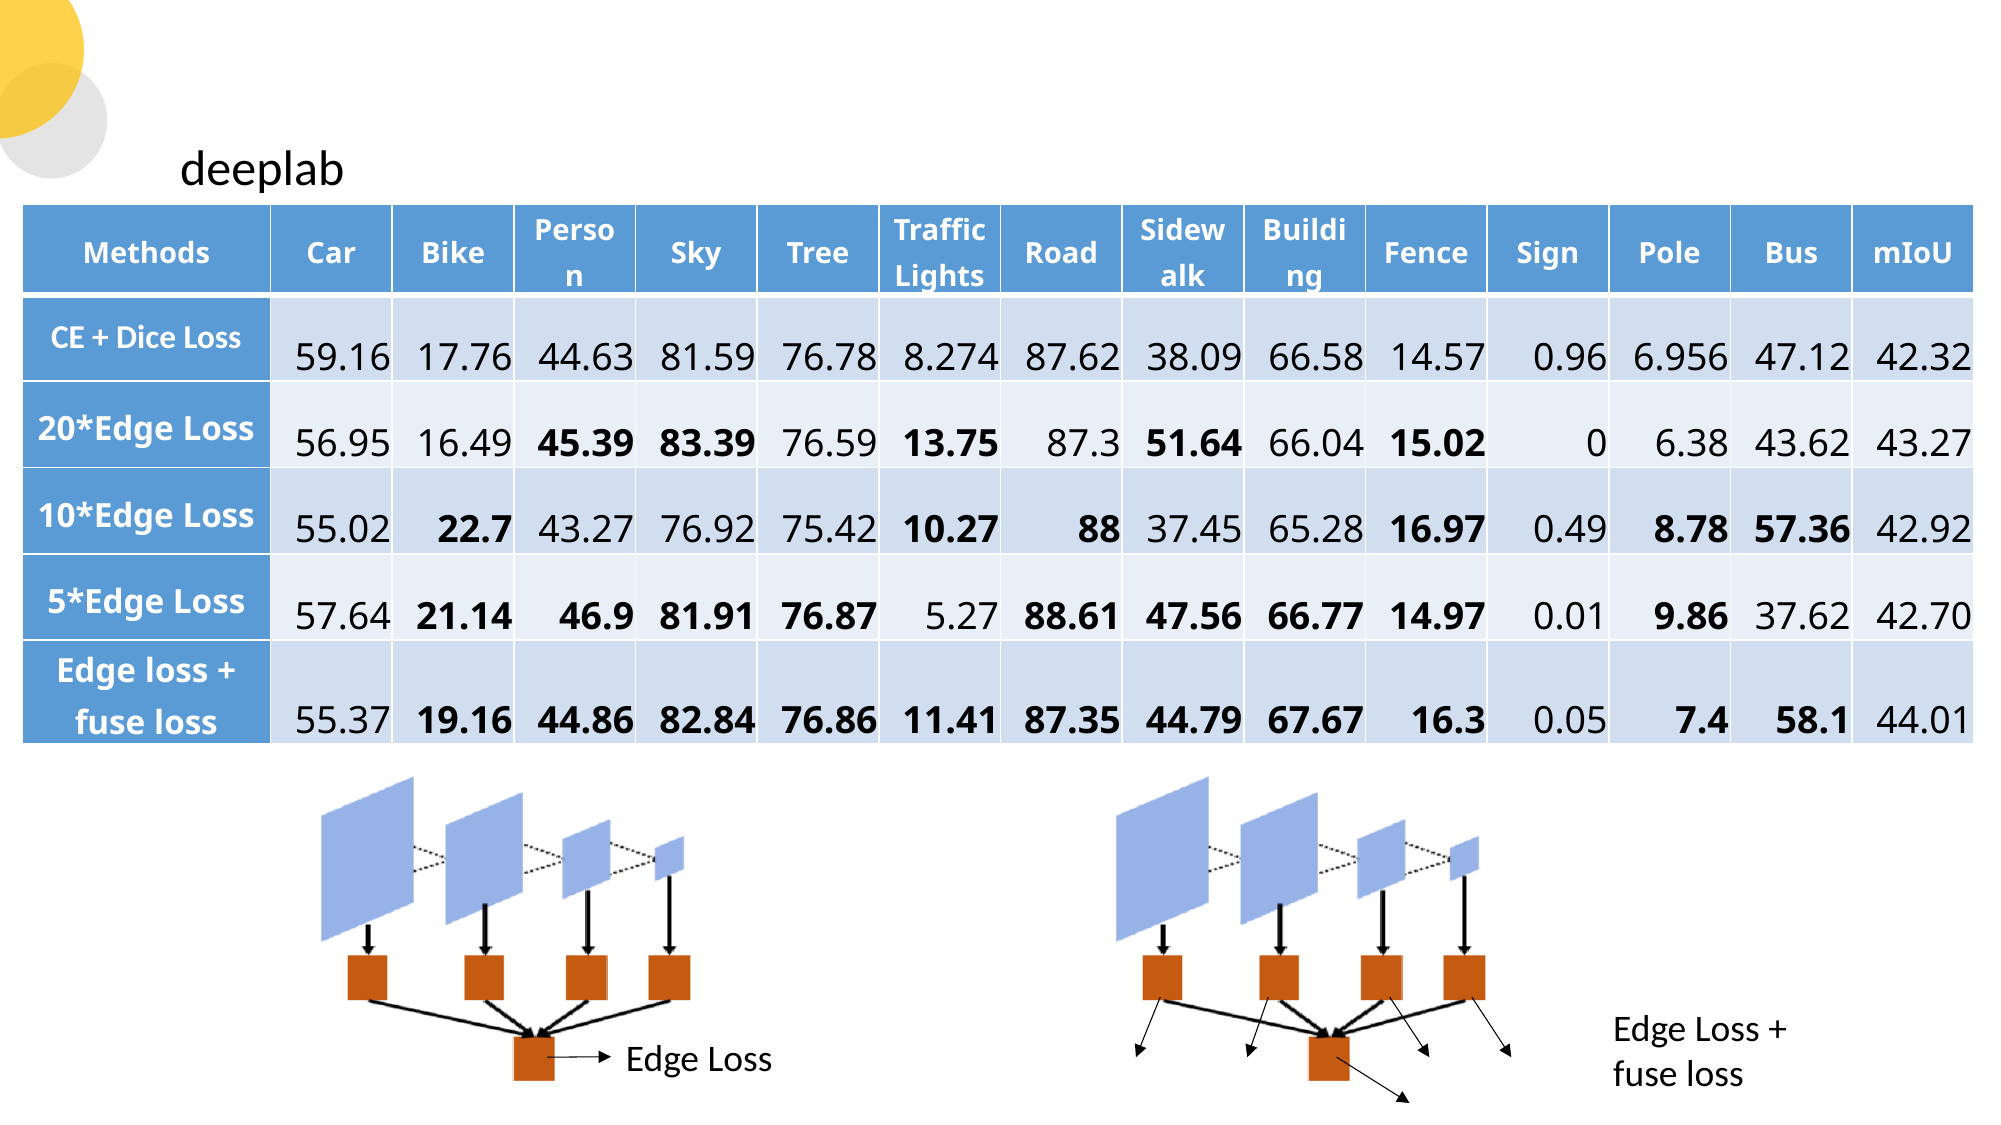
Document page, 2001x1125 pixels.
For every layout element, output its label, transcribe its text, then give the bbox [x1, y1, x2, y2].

table_cell 76.87 [758, 555, 878, 639]
picture [288, 761, 717, 1088]
table_cell 0.96 [1488, 298, 1608, 380]
table_cell 43.62 [1731, 382, 1851, 467]
table_cell 65.28 [1245, 468, 1365, 553]
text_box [1471, 997, 1512, 1058]
table_cell 20*Edge Loss [23, 382, 270, 467]
table_header mIoU [1853, 205, 1973, 292]
table_cell 55.37 [271, 641, 391, 743]
table_cell 43.27 [1853, 382, 1973, 467]
table_cell 42.32 [1853, 298, 1973, 380]
table_header Fence [1366, 205, 1486, 292]
text_box deeplab [165, 127, 547, 203]
table_cell 22.7 [393, 468, 513, 553]
table_header Pole [1610, 205, 1730, 292]
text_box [1136, 997, 1161, 1058]
table_cell 87.3 [1001, 382, 1121, 467]
text_box Edge Loss + fuse loss [1598, 997, 1868, 1102]
table_cell 55.02 [271, 468, 391, 553]
table_cell 17.76 [393, 298, 513, 380]
table_cell 44.01 [1853, 641, 1973, 743]
table_cell 88.61 [1001, 555, 1121, 639]
table_cell 42.92 [1853, 468, 1973, 553]
table_cell 59.16 [271, 298, 391, 380]
table_cell 46.9 [515, 555, 635, 639]
table_header Road [1001, 205, 1121, 292]
table_cell 11.41 [880, 641, 1000, 743]
table_header Tree [758, 205, 878, 292]
table_cell 66.77 [1245, 555, 1365, 639]
table_cell 56.95 [271, 382, 391, 467]
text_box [1247, 997, 1269, 1058]
table_cell 14.57 [1366, 298, 1486, 380]
table_cell 83.39 [636, 382, 756, 467]
table_cell 15.02 [1366, 382, 1486, 467]
table_header Traffic Lights [880, 205, 1000, 292]
table_cell 47.12 [1731, 298, 1851, 380]
table_cell CE + Dice Loss [23, 298, 270, 380]
table_header Bike [393, 205, 513, 292]
table_cell 76.92 [636, 468, 756, 553]
table_cell 0.49 [1488, 468, 1608, 553]
text_box Edge Loss [717, 1026, 881, 1087]
table_cell 51.64 [1123, 382, 1243, 467]
table_cell 5.27 [880, 555, 1000, 639]
table_header Sky [636, 205, 756, 292]
table_cell 58.1 [1731, 641, 1851, 743]
table_cell 67.67 [1245, 641, 1365, 743]
table_cell 16.49 [393, 382, 513, 467]
table_header Bus [1731, 205, 1851, 292]
table_cell 16.3 [1366, 641, 1486, 743]
table_cell 0.05 [1488, 641, 1608, 743]
table_cell 66.58 [1245, 298, 1365, 380]
table_cell 76.78 [758, 298, 878, 380]
table_cell 5*Edge Loss [23, 555, 270, 639]
table_cell 57.64 [271, 555, 391, 639]
table_cell 8.274 [880, 298, 1000, 380]
table_cell 37.45 [1123, 468, 1243, 553]
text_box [1389, 997, 1430, 1058]
table_cell 13.75 [880, 382, 1000, 467]
table_cell 43.27 [515, 468, 635, 553]
table_cell 44.86 [515, 641, 635, 743]
table_header Methods [23, 205, 270, 292]
table_cell 76.59 [758, 382, 878, 467]
table_cell 88 [1001, 468, 1121, 553]
table_cell 75.42 [758, 468, 878, 553]
table_cell 76.86 [758, 641, 878, 743]
table_cell 16.97 [1366, 468, 1486, 553]
table_cell 81.91 [636, 555, 756, 639]
table_cell 37.62 [1731, 555, 1851, 639]
table_cell 0.01 [1488, 555, 1608, 639]
table_cell 47.56 [1123, 555, 1243, 639]
table_cell 44.79 [1123, 641, 1243, 743]
table_cell 10*Edge Loss [23, 468, 270, 553]
table_header Building [1245, 205, 1365, 292]
table_cell 6.38 [1610, 382, 1730, 467]
table_header Person [515, 205, 635, 292]
table_cell 82.84 [636, 641, 756, 743]
table_cell 38.09 [1123, 298, 1243, 380]
picture [1083, 761, 1512, 1088]
table_cell 66.04 [1245, 382, 1365, 467]
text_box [1336, 1057, 1410, 1104]
table_cell 7.4 [1610, 641, 1730, 743]
table_cell 87.62 [1001, 298, 1121, 380]
table_cell 10.27 [880, 468, 1000, 553]
table_cell 42.70 [1853, 555, 1973, 639]
table_cell 21.14 [393, 555, 513, 639]
table_header Car [271, 205, 391, 292]
table_header Sidewalk [1123, 205, 1243, 292]
table_cell 19.16 [393, 641, 513, 743]
table_cell 9.86 [1610, 555, 1730, 639]
table_cell 6.956 [1610, 298, 1730, 380]
table_cell 14.97 [1366, 555, 1486, 639]
table_header Sign [1488, 205, 1608, 292]
table_cell Edge loss + fuse loss [23, 641, 270, 743]
table_cell 87.35 [1001, 641, 1121, 743]
table_cell 81.59 [636, 298, 756, 380]
table_cell 45.39 [515, 382, 635, 467]
table_cell 0 [1488, 382, 1608, 467]
table_cell 8.78 [1610, 468, 1730, 553]
table_cell 57.36 [1731, 468, 1851, 553]
table_cell 44.63 [515, 298, 635, 380]
